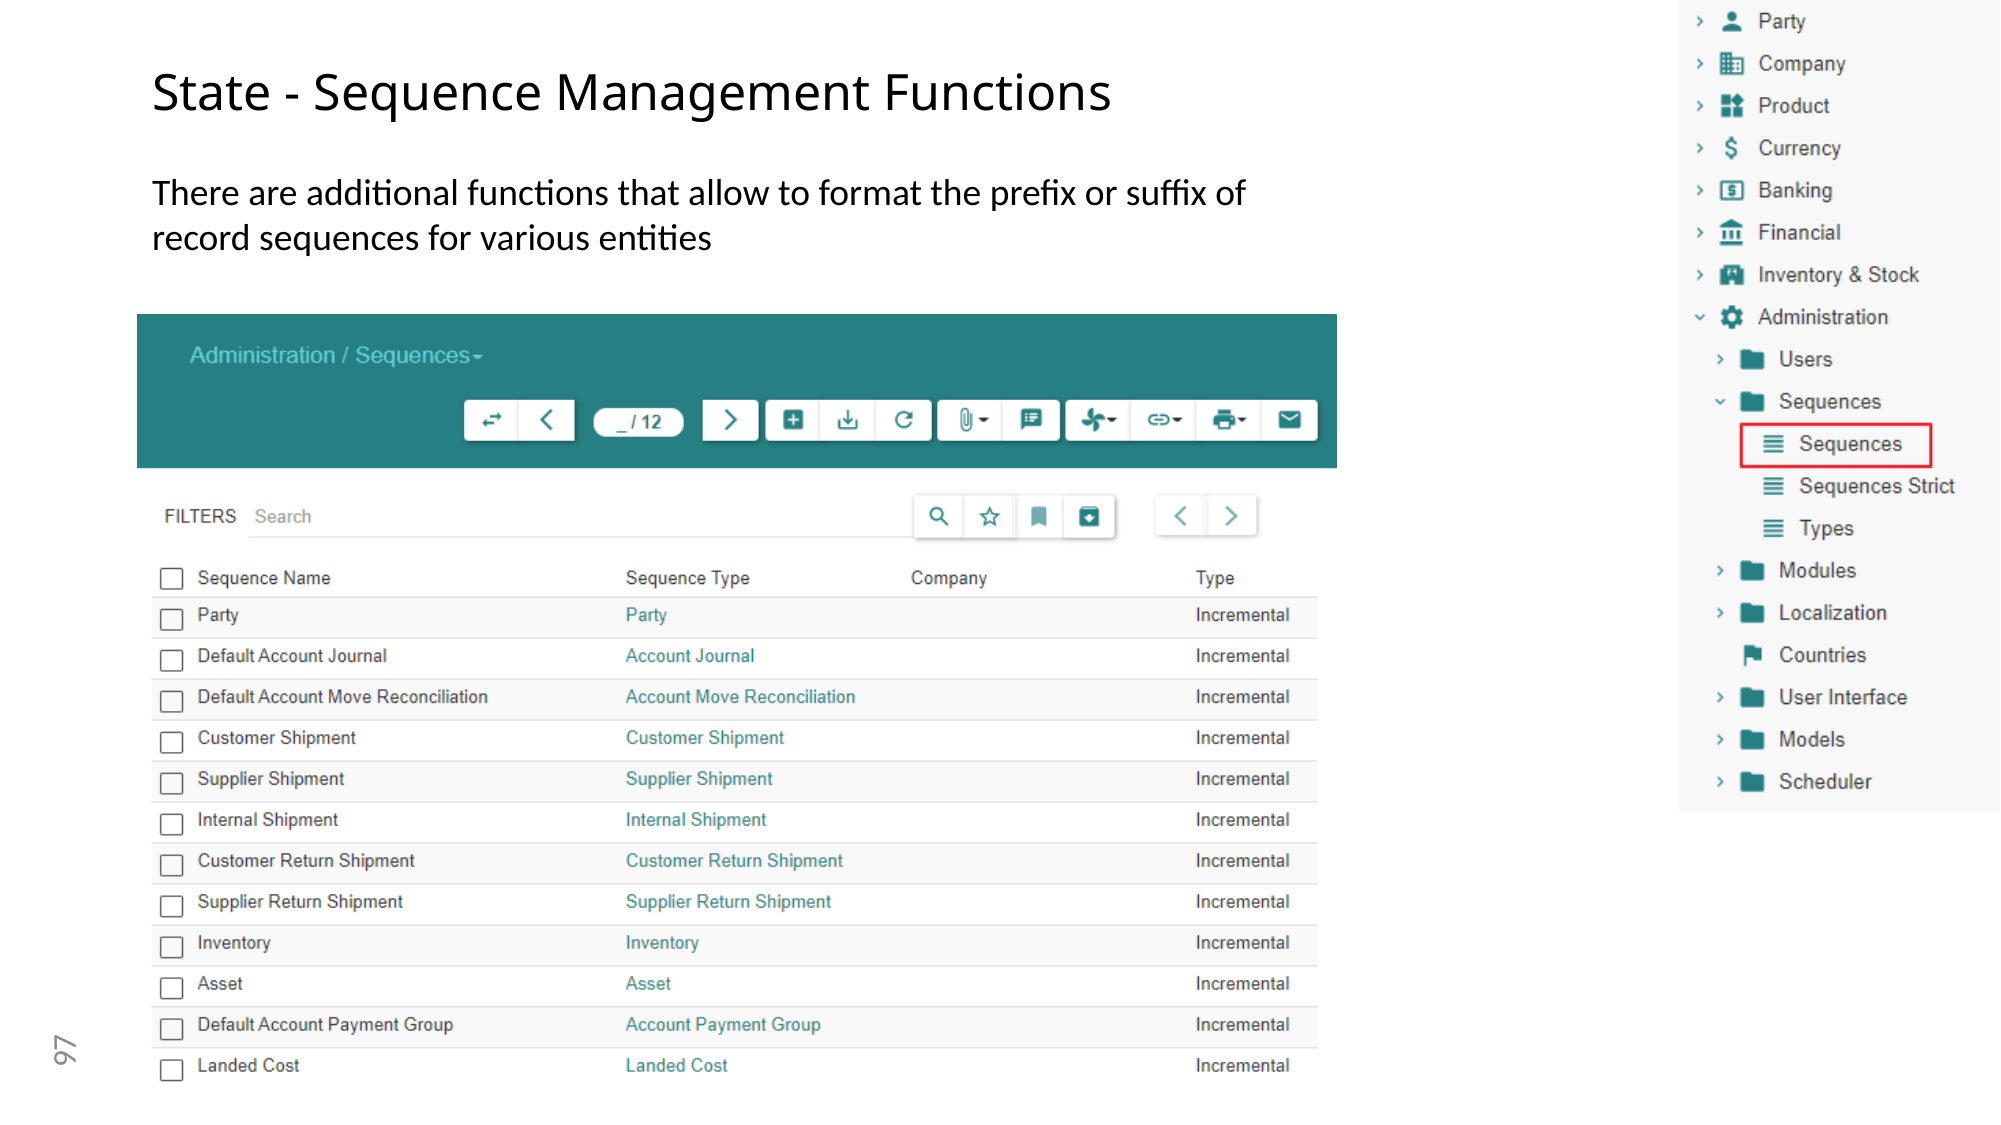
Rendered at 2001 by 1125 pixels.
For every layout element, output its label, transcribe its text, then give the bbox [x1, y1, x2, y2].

picture [137, 314, 1337, 1091]
text_box There are additional functions that allow to format the prefix or suffix of record sequences for various entities [137, 160, 1319, 266]
slide_number 97 [32, 995, 93, 1108]
title State - Sequence Management Functions [137, 59, 1679, 136]
picture [1679, 0, 2000, 811]
